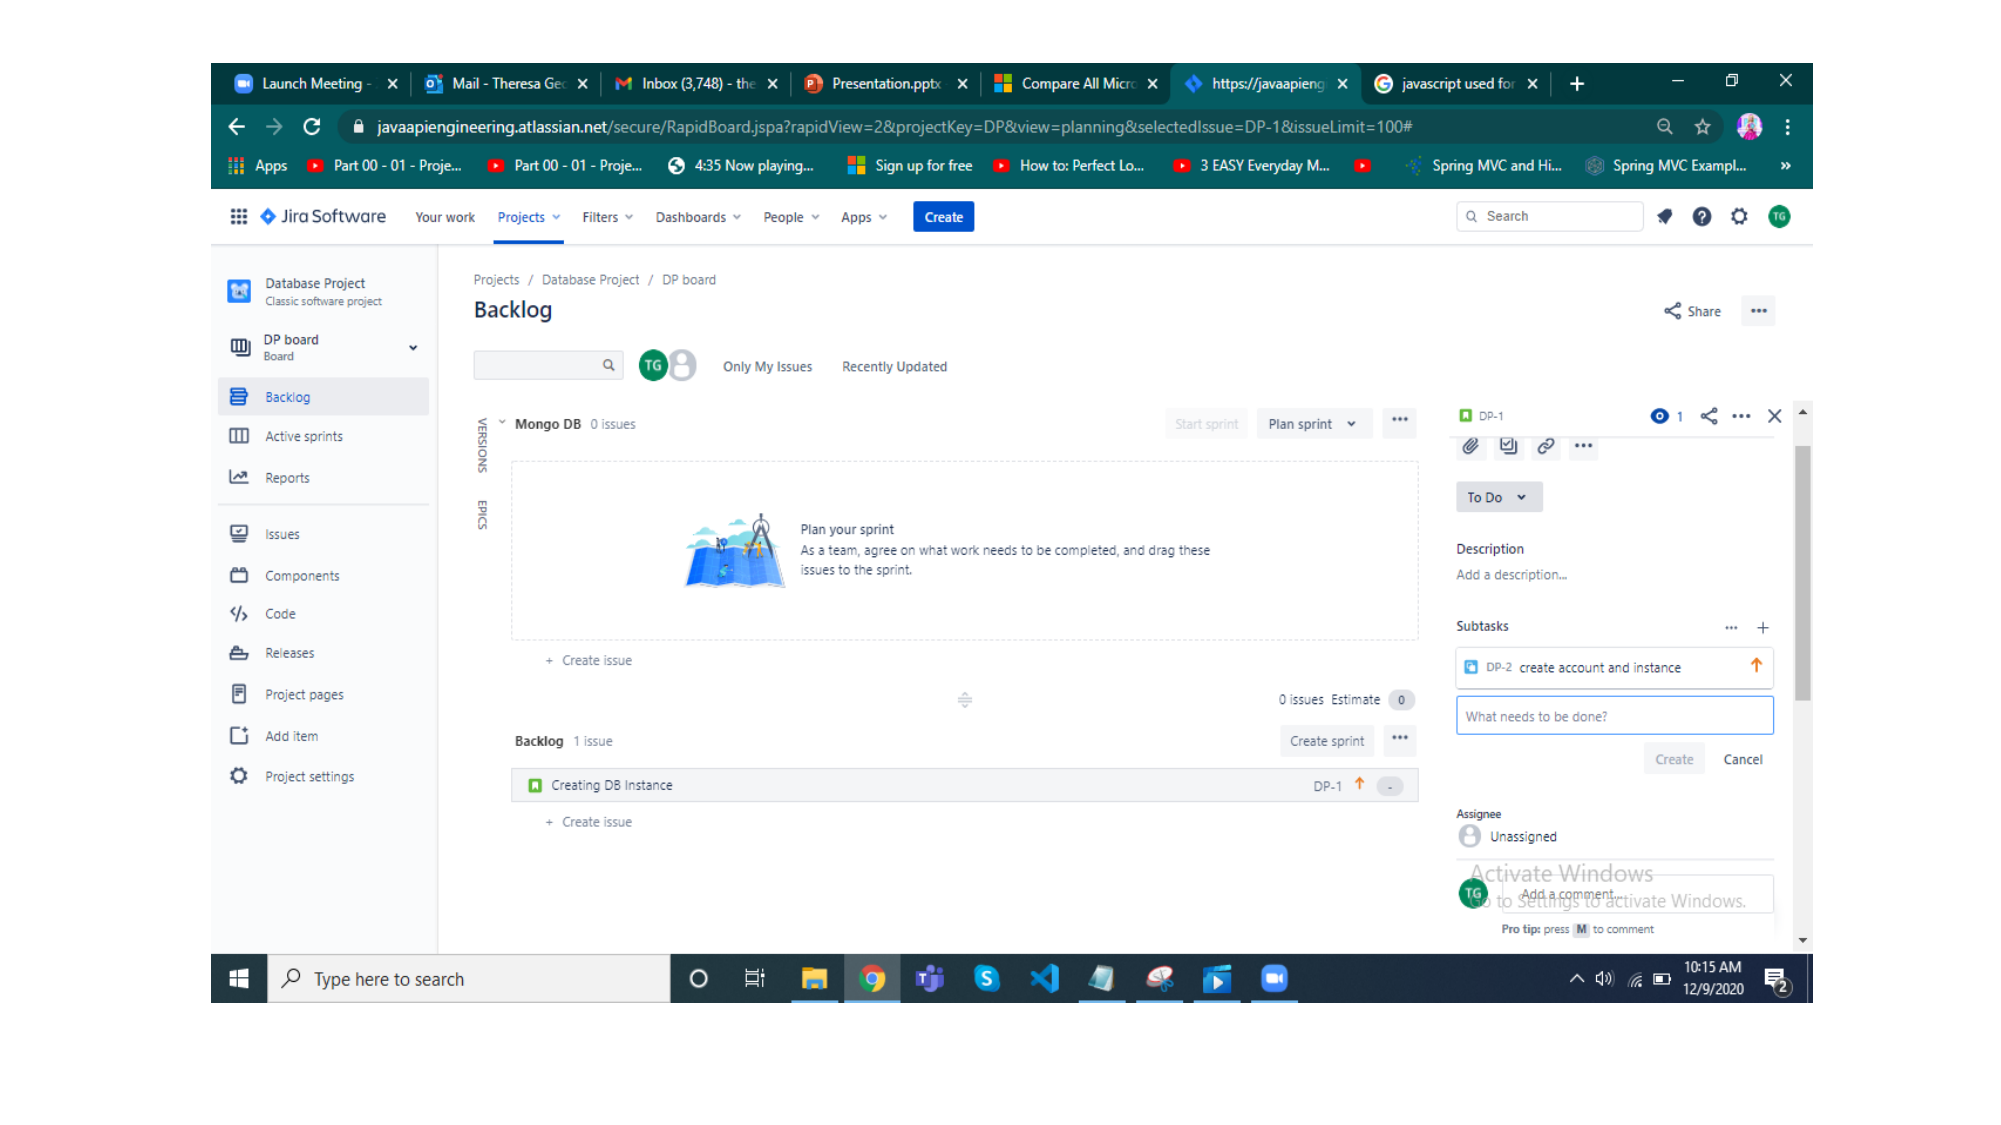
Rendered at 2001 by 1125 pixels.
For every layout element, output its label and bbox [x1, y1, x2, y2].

picture [211, 63, 1813, 1003]
